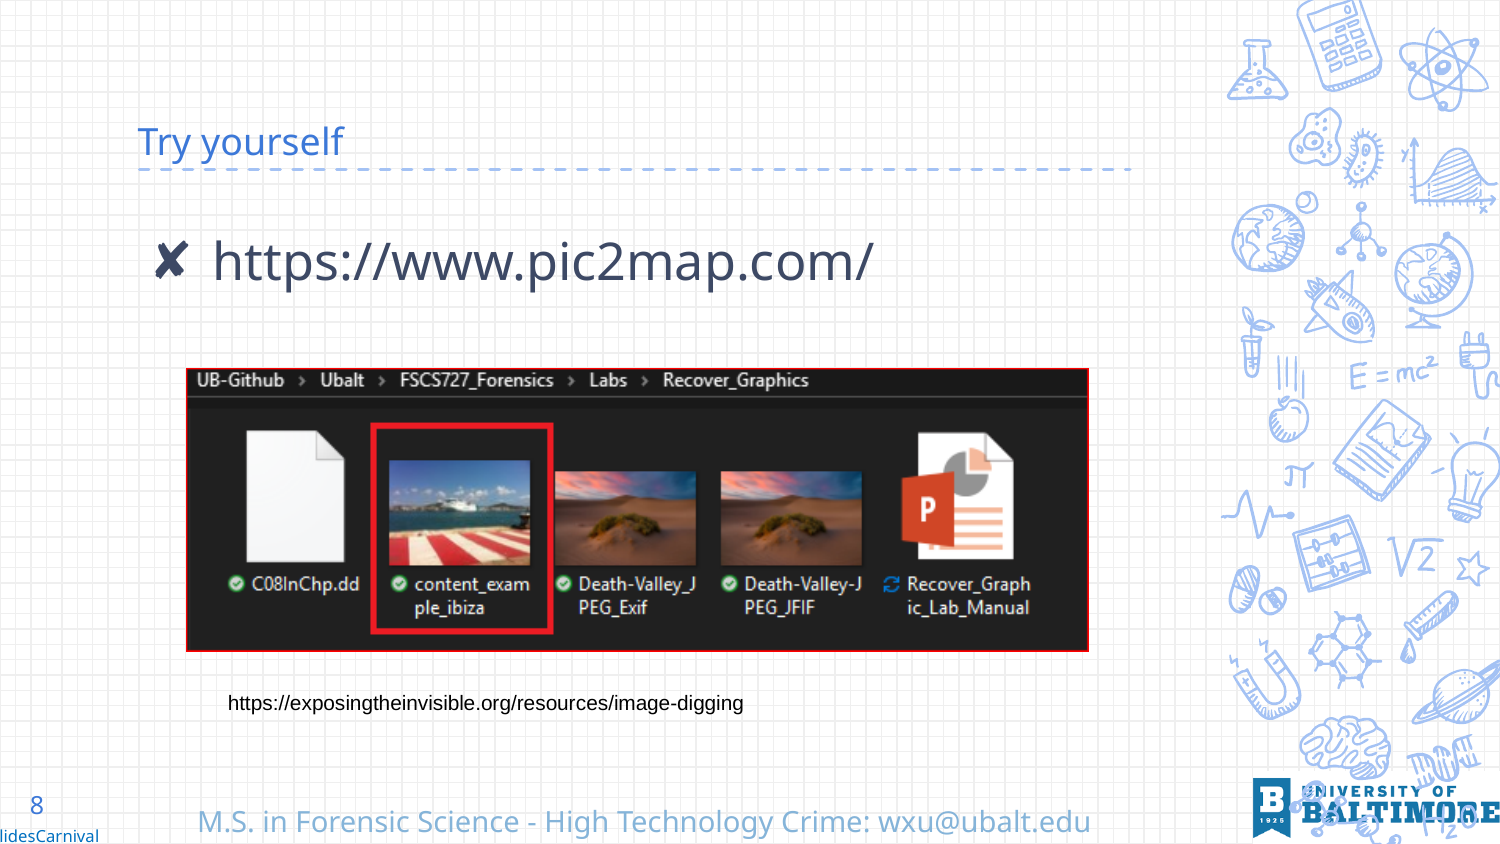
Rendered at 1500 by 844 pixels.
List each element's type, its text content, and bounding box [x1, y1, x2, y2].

list https://www.pic2map.com/ [122, 213, 1130, 318]
picture [186, 368, 1089, 652]
picture [1316, 786, 1321, 797]
slide_number 8 [14, 774, 105, 840]
picture [1327, 813, 1336, 822]
picture [1253, 771, 1500, 844]
text_box https://exposingtheinvisible.org/resources/image-digging [213, 681, 1199, 722]
picture [1365, 817, 1376, 833]
title Try yourself [122, 36, 1130, 178]
